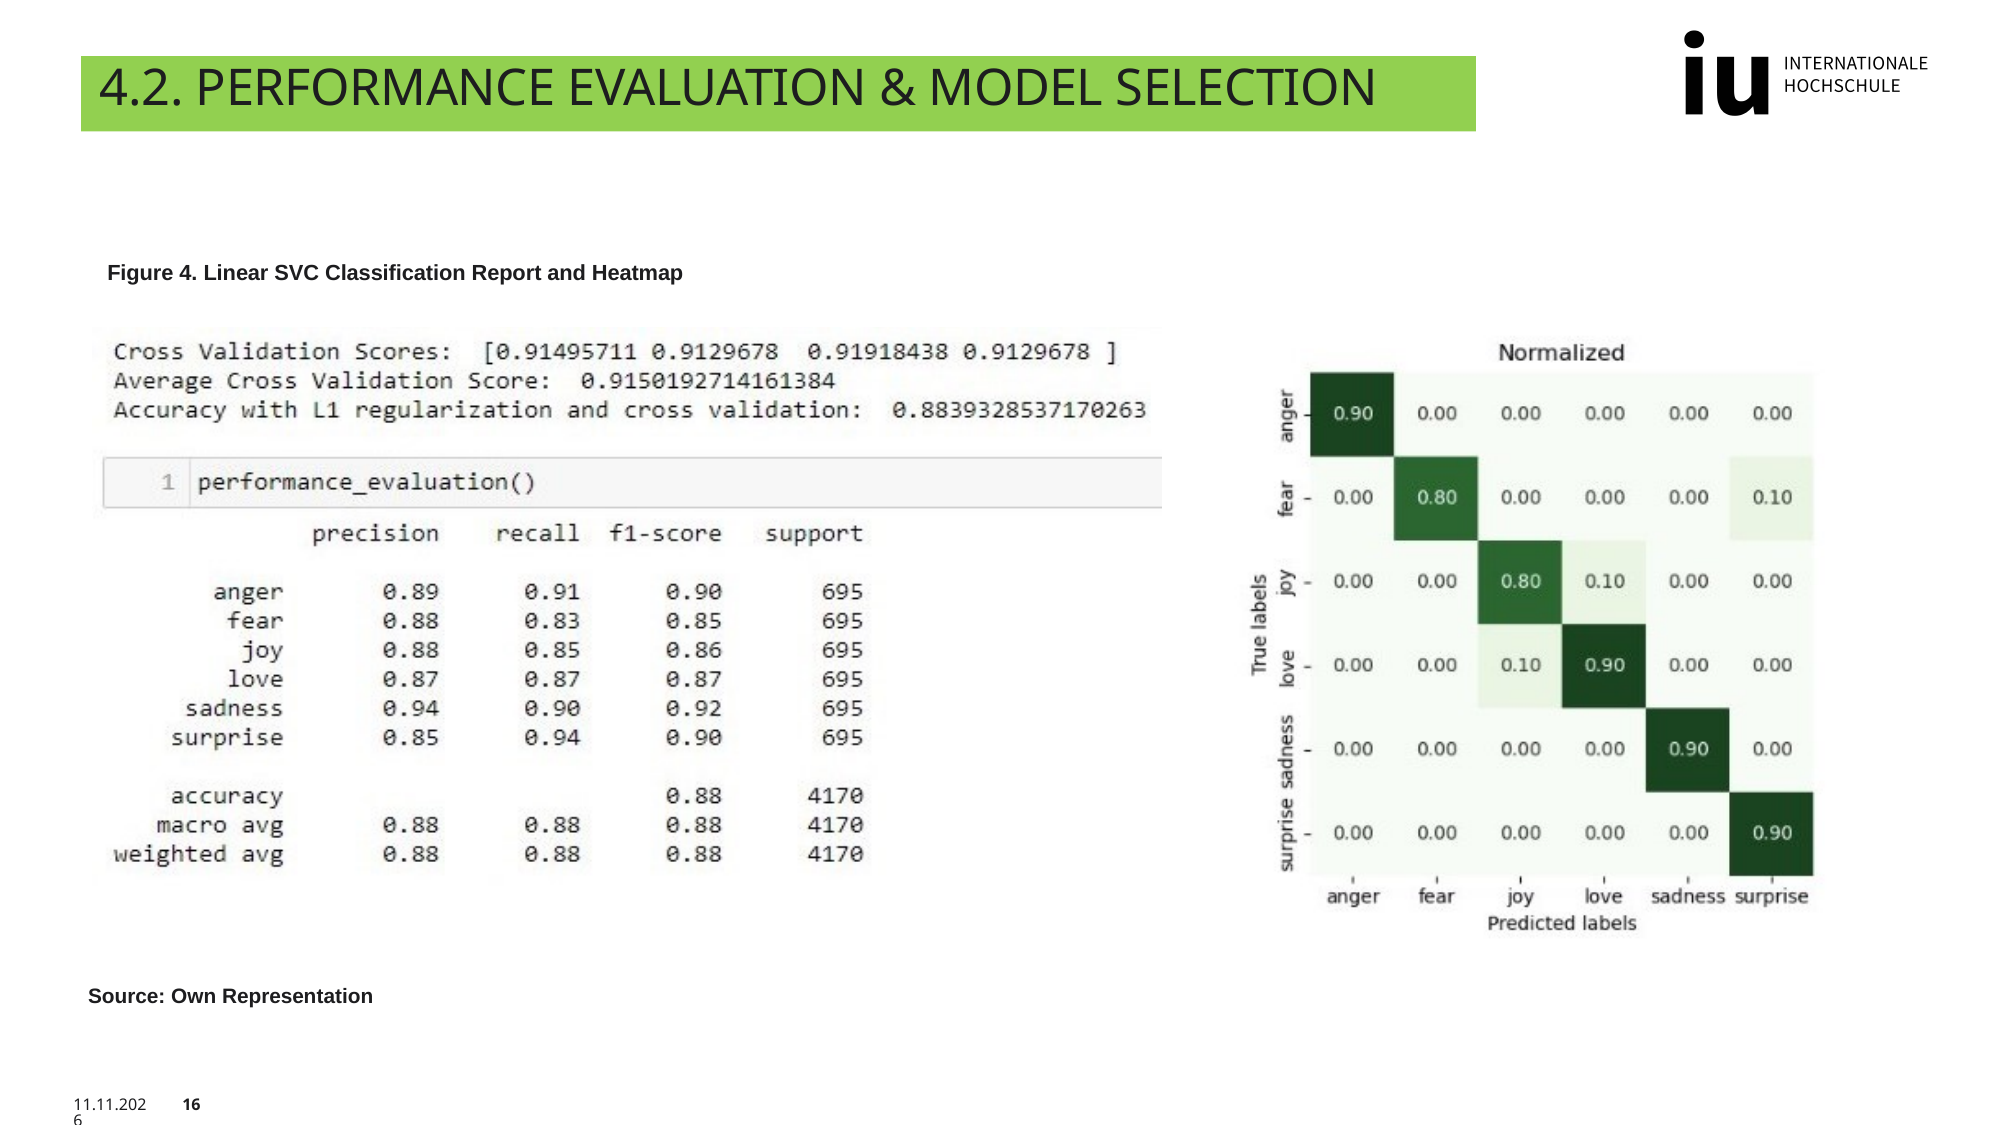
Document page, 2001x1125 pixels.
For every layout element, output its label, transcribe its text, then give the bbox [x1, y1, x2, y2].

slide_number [73, 1093, 151, 1116]
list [92, 327, 1162, 886]
picture [1196, 297, 1841, 963]
picture [1628, 0, 1985, 172]
text_box Figure 4. Linear SVC Classification Report and Heatmap [92, 254, 714, 327]
slide_number 16 [157, 1093, 226, 1116]
text_box Source: Own Representation [73, 977, 544, 1015]
title 4.2. Performance EvaluatioN & MODEL SELECTION [81, 56, 1476, 132]
